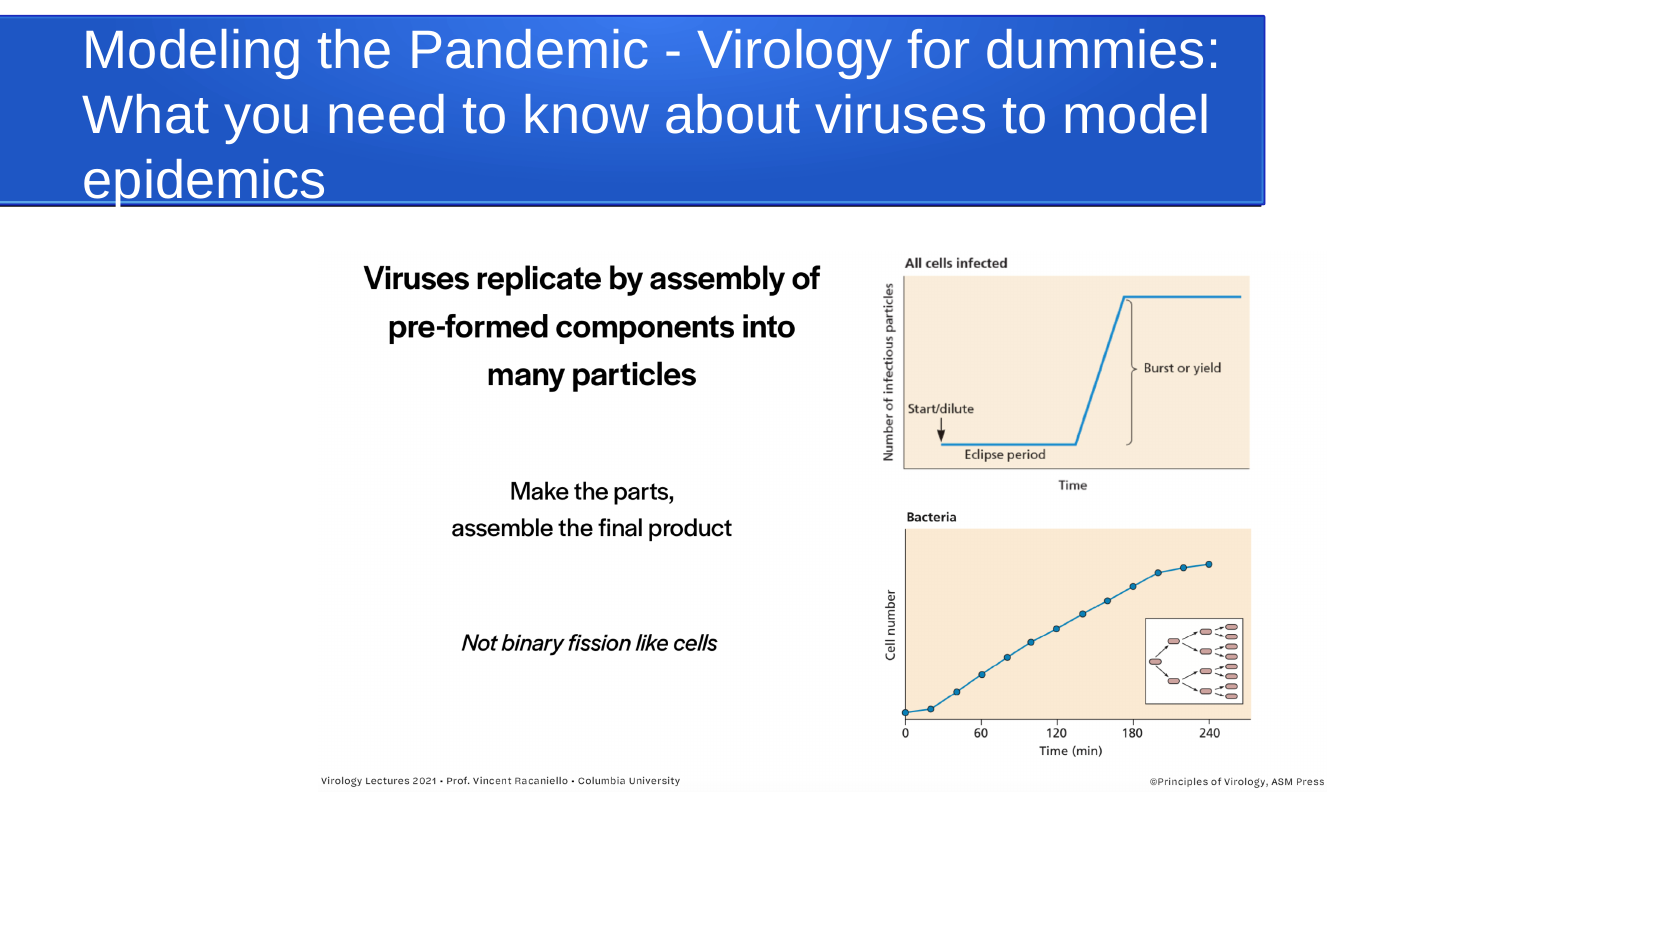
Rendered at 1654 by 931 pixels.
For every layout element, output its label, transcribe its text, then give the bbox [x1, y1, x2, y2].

picture [318, 251, 1327, 792]
text_box Modeling the Pandemic - Virology for dummies: What you need to know about viruses to model epidemics [82, 14, 1235, 210]
picture [0, 13, 1269, 211]
